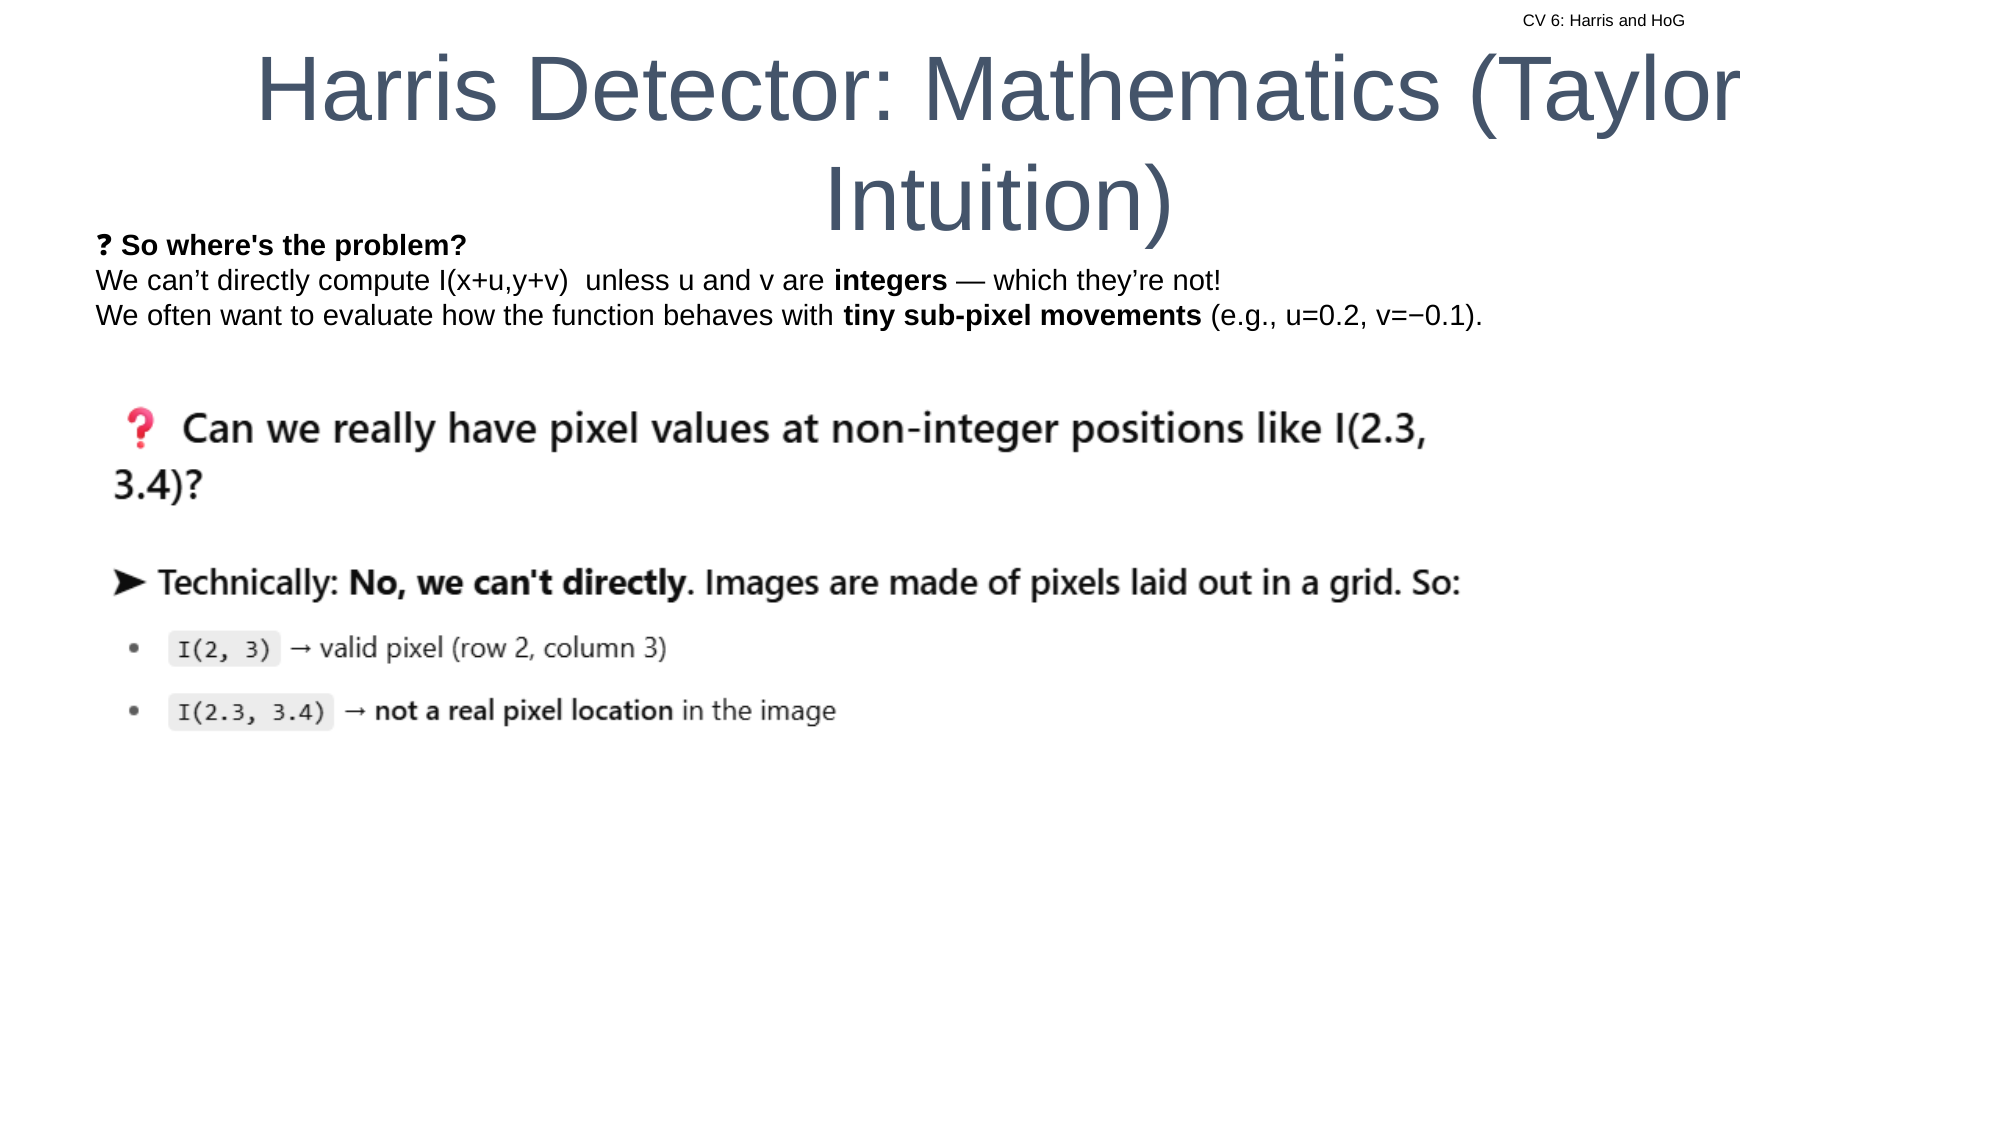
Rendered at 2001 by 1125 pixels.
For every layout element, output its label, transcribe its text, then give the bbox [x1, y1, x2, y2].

picture [80, 385, 1479, 740]
title Harris Detector: Mathematics (Taylor Intuition) [99, 45, 1900, 233]
text_box ❓ So where's the problem? We can’t directly compute I(x+u,y+v) unless u and v are integers — which they’re not! We often want to evaluate how the function behaves with tiny sub-pixel movements (e.g., u=0.2, v=−0.1). [80, 218, 1697, 339]
